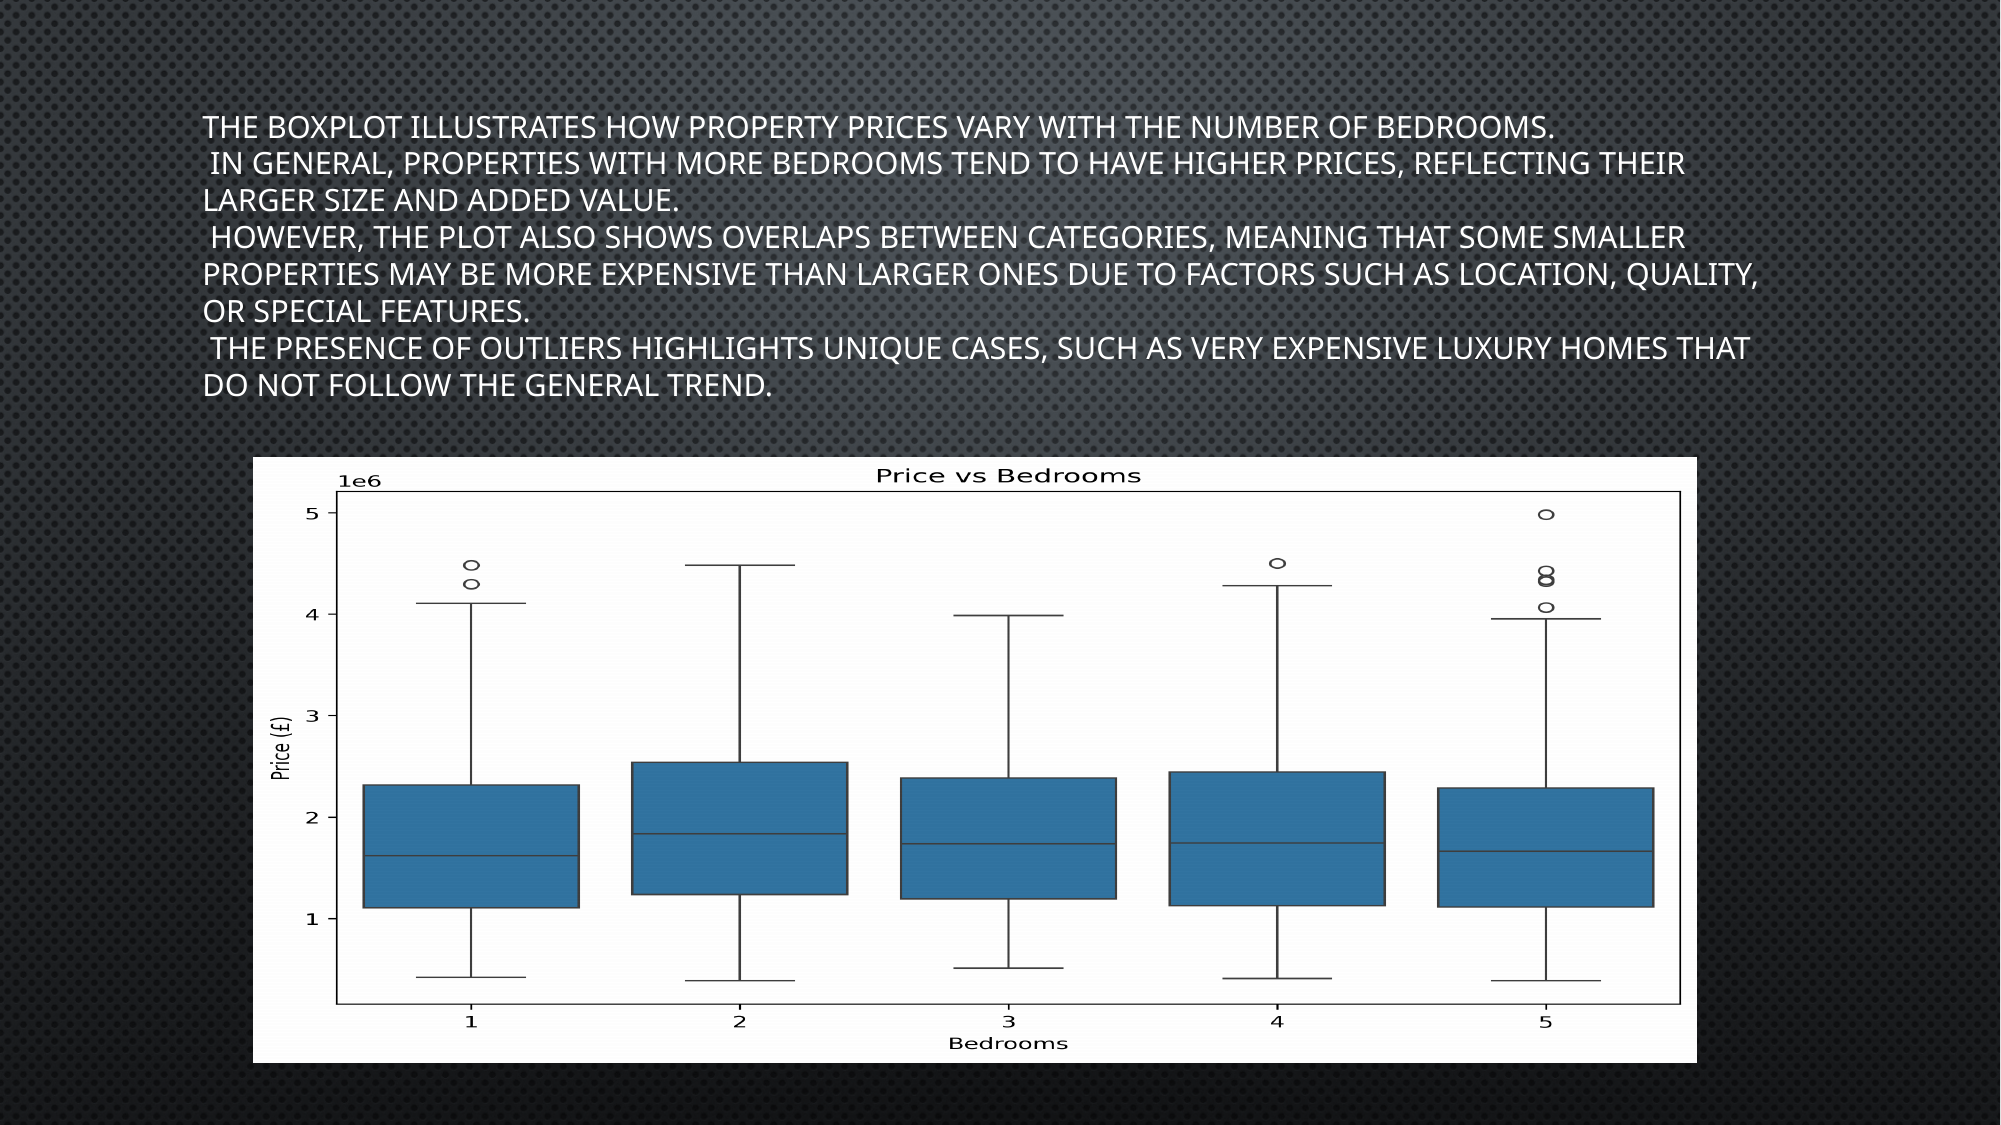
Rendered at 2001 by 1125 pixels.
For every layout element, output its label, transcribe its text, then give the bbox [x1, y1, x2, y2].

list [253, 456, 1698, 1064]
picture [0, 0, 2001, 1125]
title THE BOXPLOT ILLUSTRATES HOW PROPERTY PRICES VARY WITH THE NUMBER OF BEDROOMS. IN GENERAL, PROPERTIES WITH MORE BEDROOMS TEND TO HAVE HIGHER PRICES, REFLECTING THEIR LARGER SIZE AND ADDED VALUE. HOWEVER, THE PLOT ALSO SHOWS OVERLAPS BETWEEN CATEGORIES, MEANING THAT SOME SMALLER PROPERTIES MAY BE MORE EXPENSIVE THAN LARGER ONES DUE TO FACTORS SUCH AS LOCATION, QUALITY, OR SPECIAL FEATURES. THE PRESENCE OF OUTLIERS HIGHLIGHTS UNIQUE CASES, SUCH AS VERY EXPENSIVE LUXURY HOMES THAT DO NOT FOLLOW THE GENERAL TREND. [187, 99, 1813, 413]
